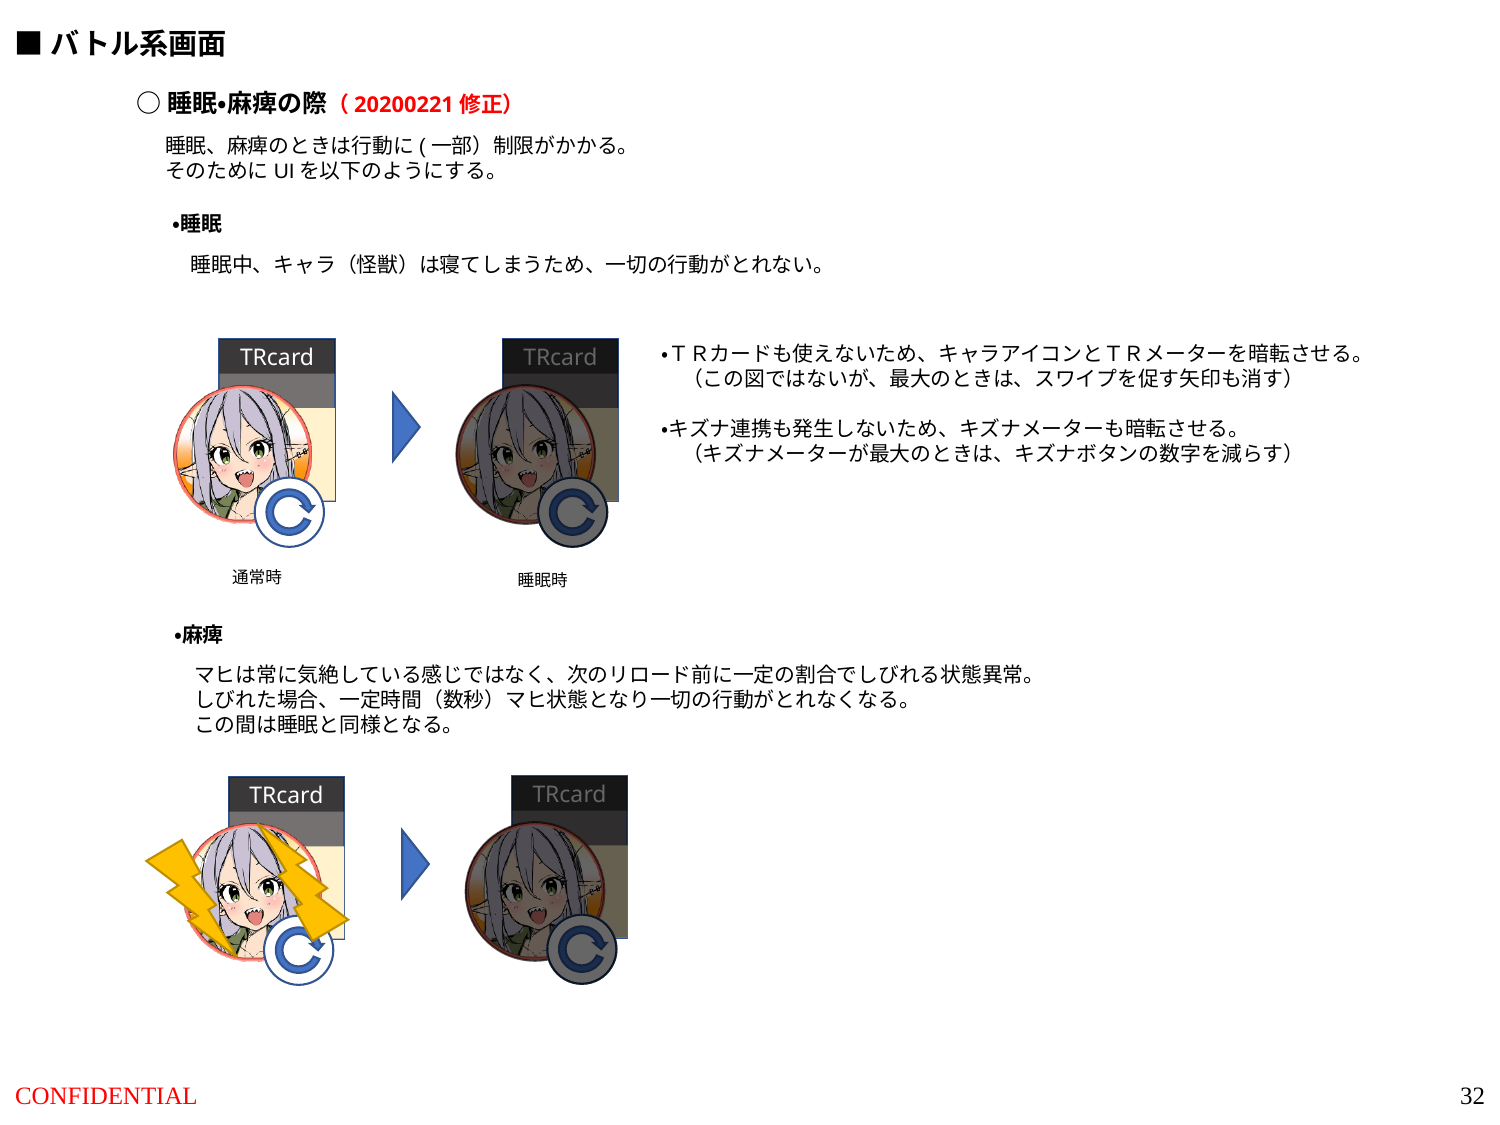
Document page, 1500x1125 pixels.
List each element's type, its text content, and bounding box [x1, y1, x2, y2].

text_box [401, 827, 431, 901]
text_box 睡眠中、キャラ（怪獣）は寝てしまうため、一切の行動がとれない。 [176, 244, 849, 284]
text_box [392, 390, 422, 464]
text_box ・麻痺 [159, 613, 239, 654]
slide_number 32 [1162, 1065, 1500, 1125]
text_box ■バトル系画面 [0, 17, 243, 68]
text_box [173, 338, 335, 547]
text_box ○睡眠・麻痺の際（20200221修正） [122, 79, 540, 125]
text_box ・ＴＲカードも使えないため、キャラアイコンとＴＲメーターを暗転させる。 （この図ではないが、最大のときは、スワイプを促す矢印も消す） ・キズナ連携も発生しないため、キズナメーターも暗転させる。 （キズナメーターが最大のときは、キズナボタンの数字を減らす） [646, 333, 1388, 498]
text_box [456, 338, 619, 547]
text_box マヒは常に気絶している感じではなく、次のリロード前に一定の割合でしびれる状態異常。 しびれた場合、一定時間（数秒）マヒ状態となり一切の行動がとれなくなる。 この間は睡眠と同様となる。 [179, 654, 1060, 744]
text_box 睡眠、麻痺のときは行動に(一部）制限がかかる。 そのためにUIを以下のようにする。 [150, 125, 654, 190]
text_box 睡眠時 [503, 562, 583, 598]
footer CONFIDENTIAL [0, 1065, 507, 1125]
text_box ・睡眠 [157, 203, 237, 244]
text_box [465, 775, 628, 984]
text_box 通常時 [217, 559, 298, 595]
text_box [146, 776, 349, 985]
